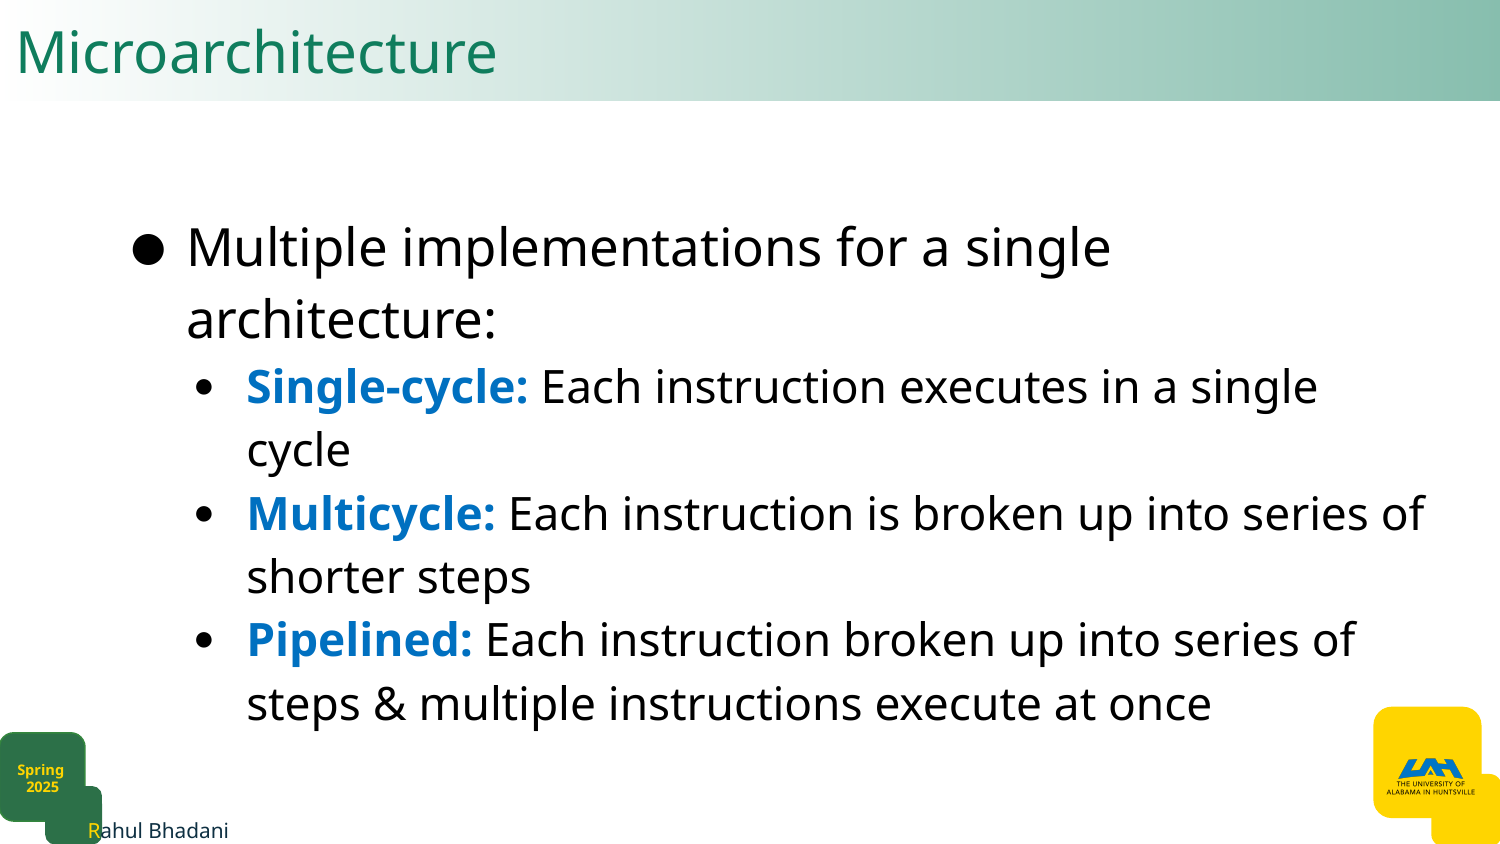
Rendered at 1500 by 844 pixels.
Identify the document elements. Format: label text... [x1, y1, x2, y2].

title Microarchitecture [0, 0, 1500, 101]
list Multiple implementations for a single architecture:​ Single-cycle: Each instruction executes in a single cycle​ Multicycle: Each instruction is broken up into series of shorter steps​ Pipelined: Each instruction broken up into series of steps & multiple instructions execute at once​ [51, 189, 1449, 750]
picture [1386, 758, 1475, 795]
